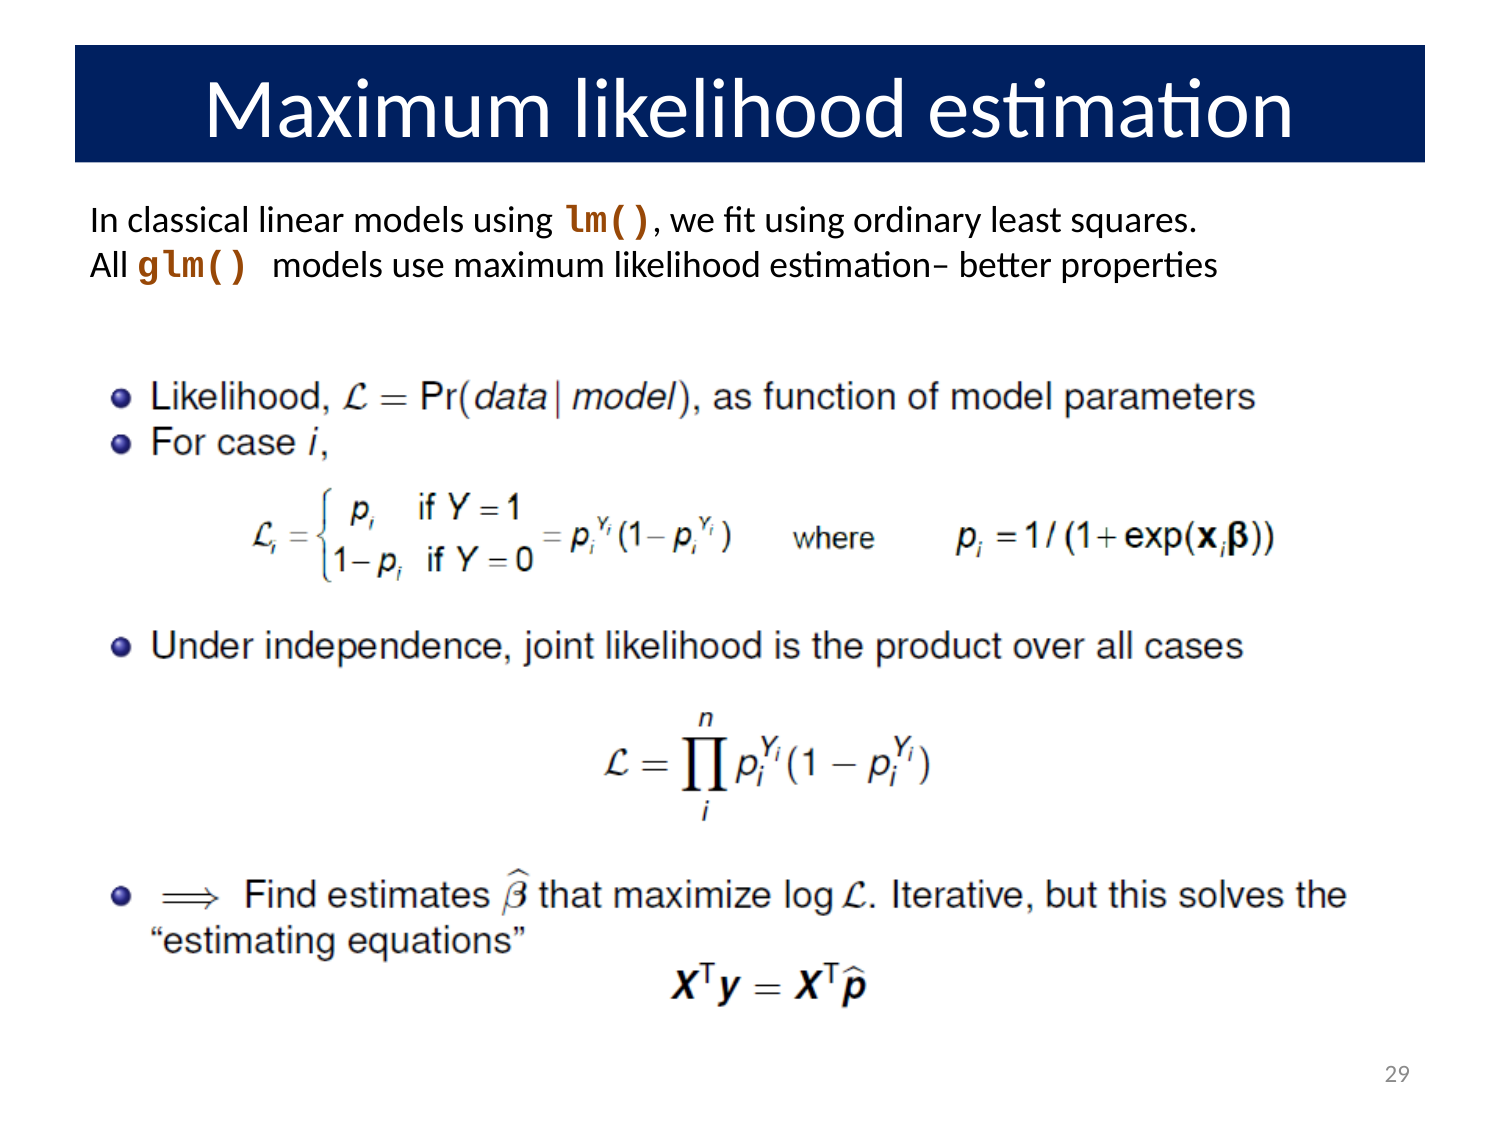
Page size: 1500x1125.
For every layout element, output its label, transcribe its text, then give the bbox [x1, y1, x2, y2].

picture [69, 361, 1411, 592]
picture [69, 615, 1411, 829]
picture [69, 861, 1411, 1021]
text_box In classical linear models using lm(), we fit using ordinary least squares. All glm() models use maximum likelihood estimation– better properties [74, 187, 1425, 293]
slide_number 29 [1074, 1042, 1425, 1103]
title Maximum likelihood estimation [75, 45, 1425, 163]
